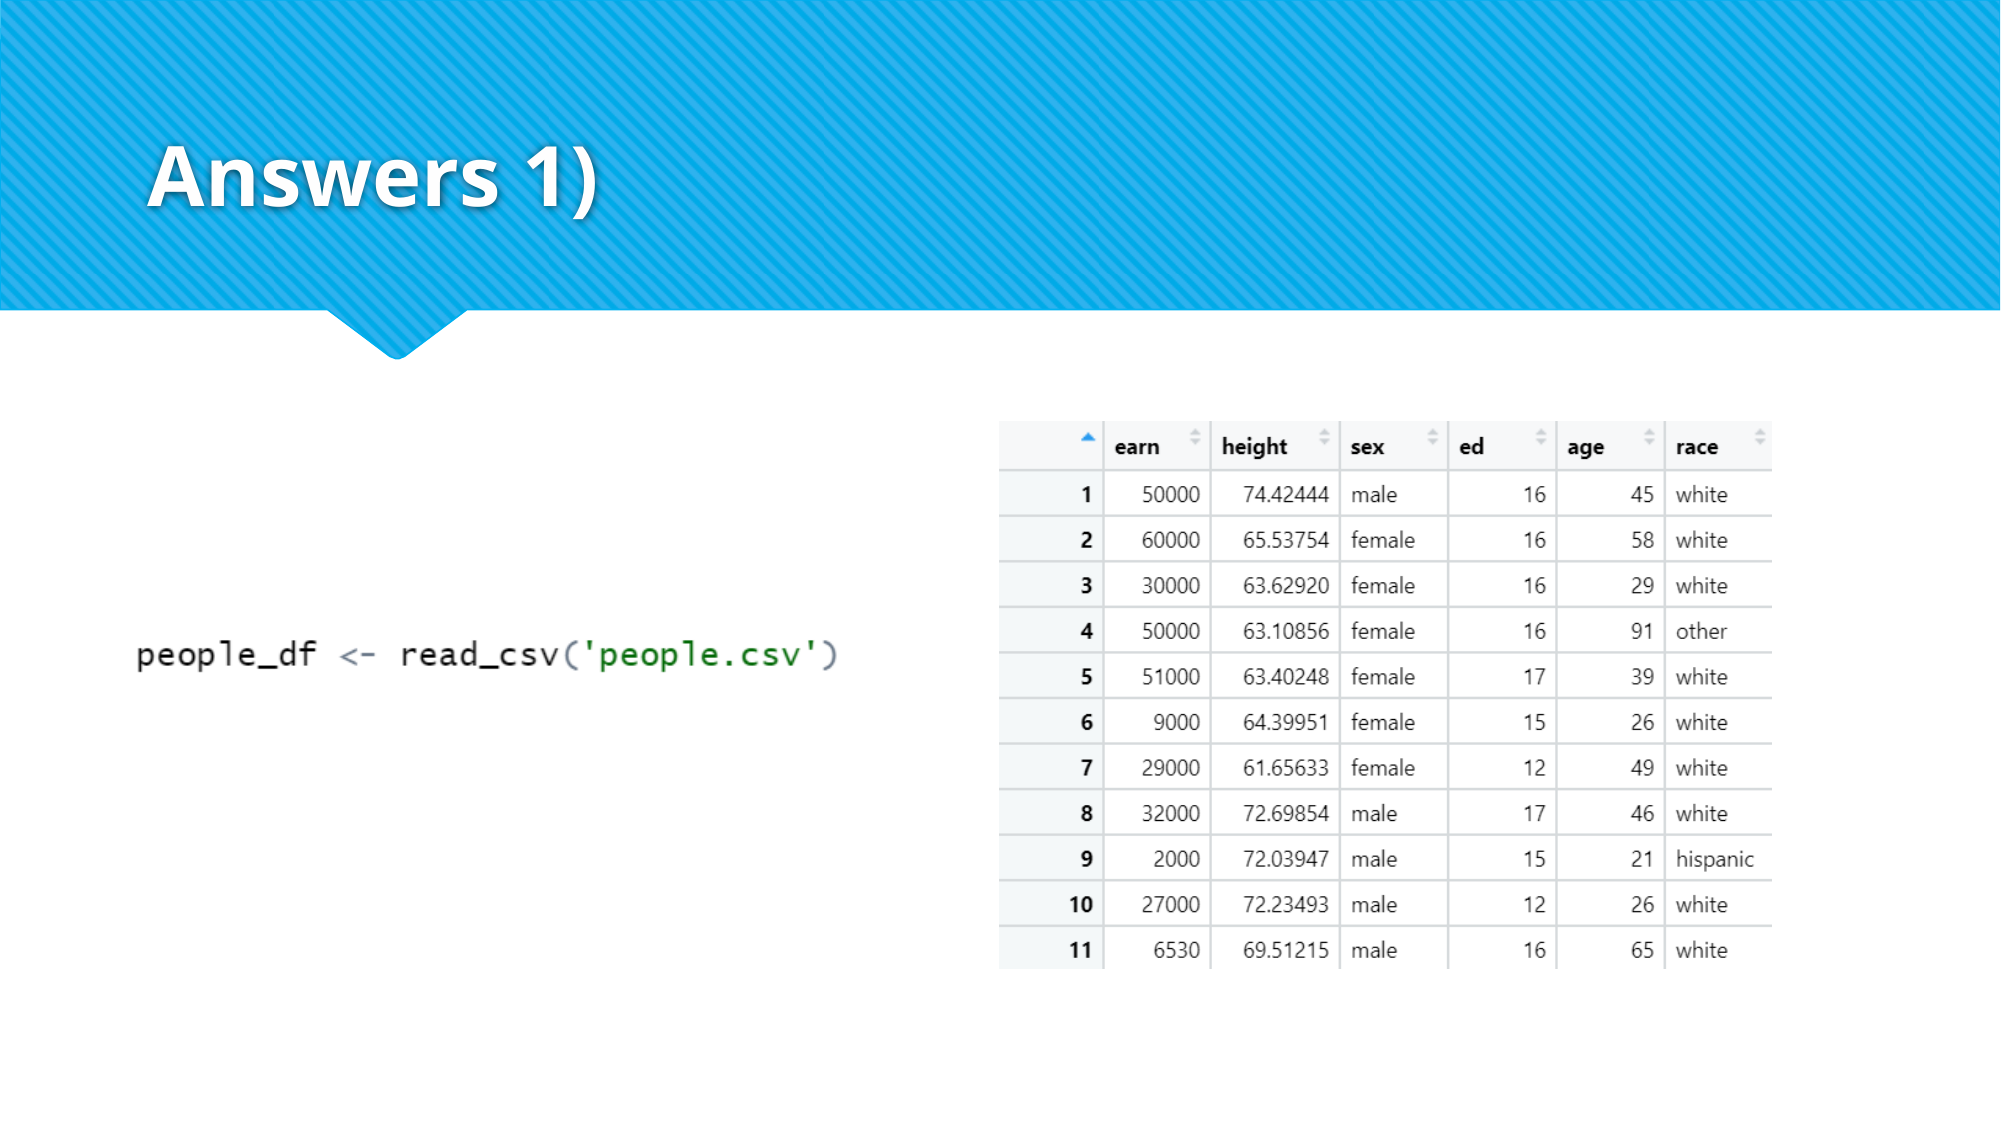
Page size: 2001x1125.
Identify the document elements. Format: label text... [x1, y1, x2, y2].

picture [999, 421, 1772, 969]
title Answers 1) [132, 71, 1868, 231]
picture [132, 619, 865, 696]
